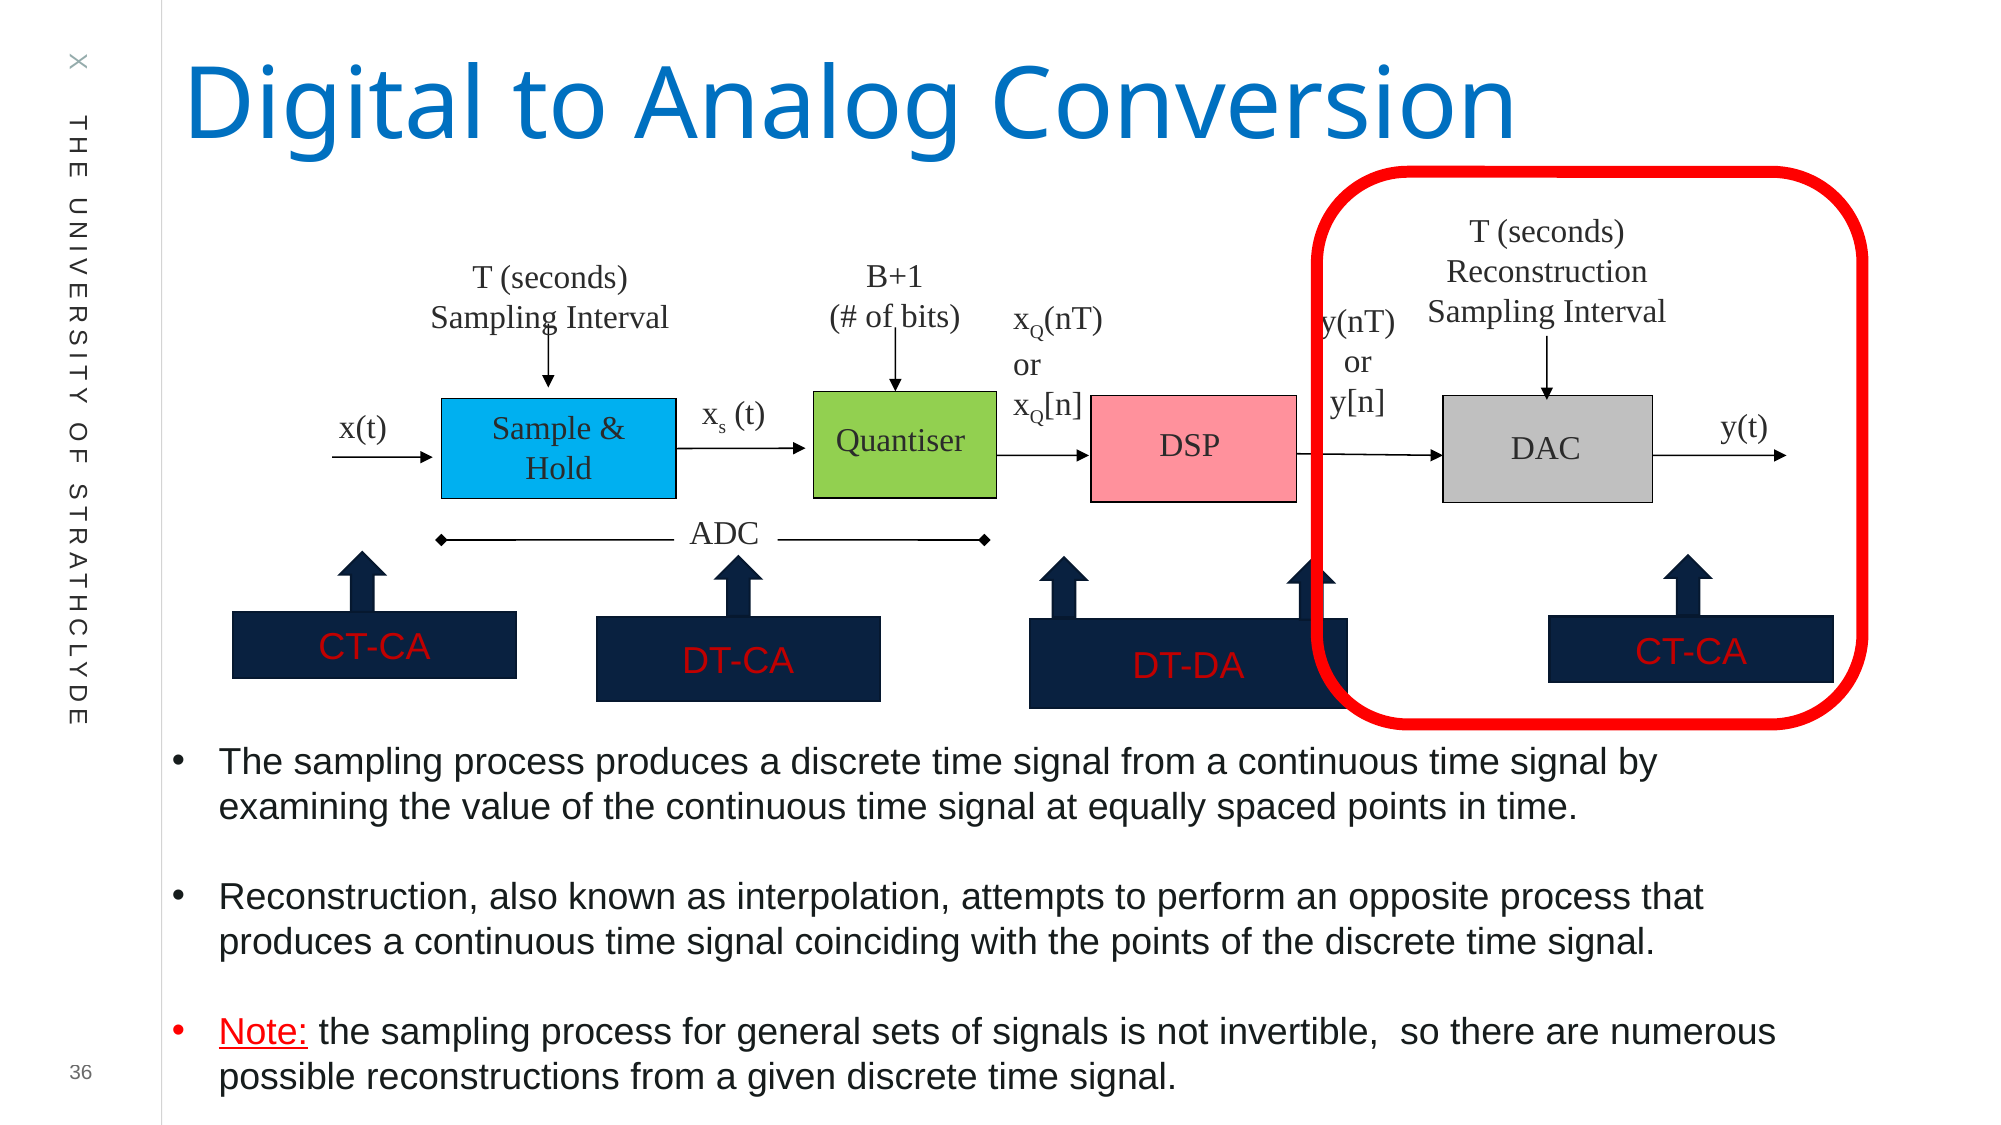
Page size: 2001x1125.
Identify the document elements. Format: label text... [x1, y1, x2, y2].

text_box [1353, 708, 1826, 726]
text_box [232, 201, 1941, 708]
text_box [1339, 170, 1840, 201]
slide_number 36 [38, 1052, 123, 1091]
title Digital to Analog Conversion [182, 29, 1783, 325]
text_box The sampling process produces a discrete time signal from a continuous time signal by examining the value of the continuous time signal at equally spaced points in time. Reconstruction, also known as interpolation, attempts to perform an opposite process that produces a continuous time signal coinciding with the points of the discrete time signal. Note: the sampling process for general sets of signals is not invertible, so there are numerous possible reconstructions from a given discrete time signal. [157, 729, 1840, 1125]
